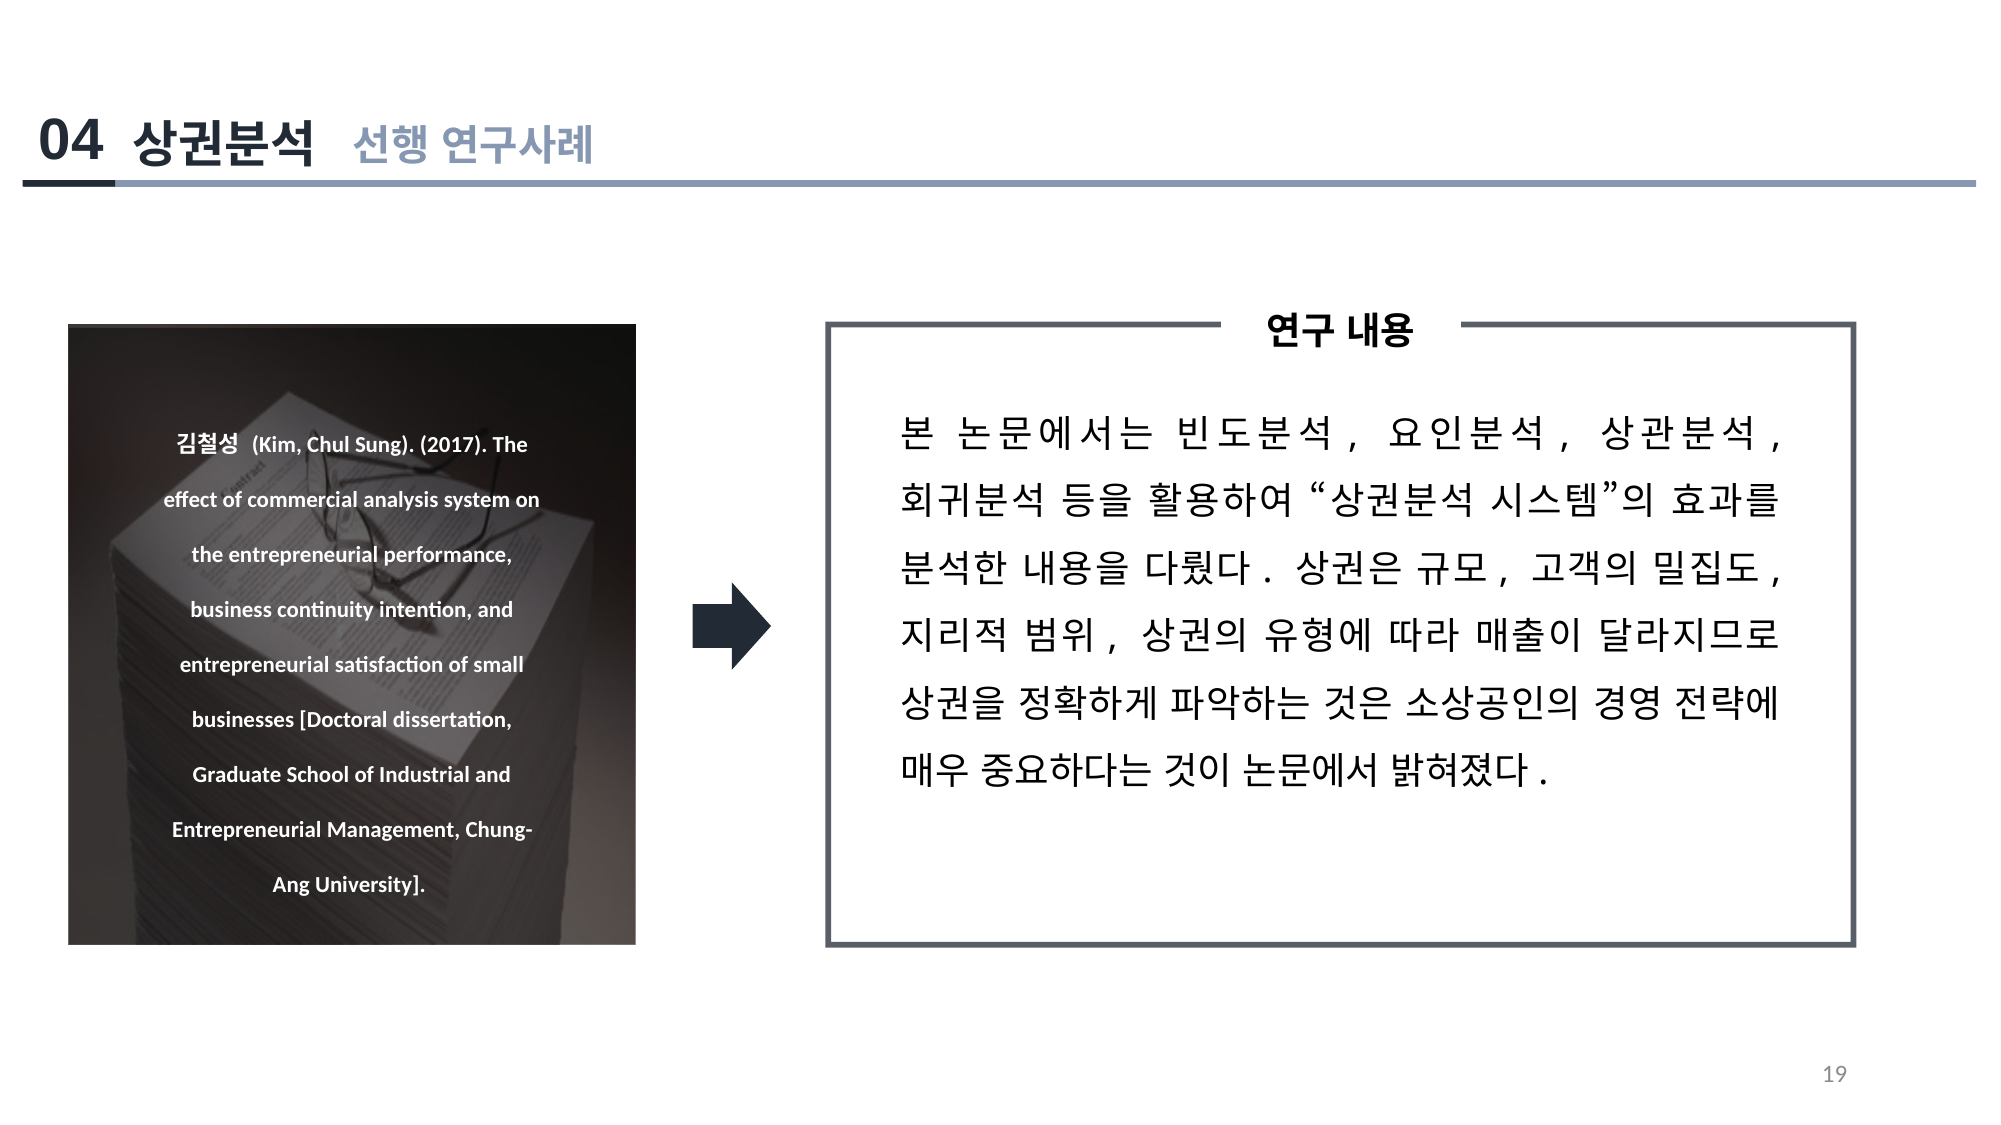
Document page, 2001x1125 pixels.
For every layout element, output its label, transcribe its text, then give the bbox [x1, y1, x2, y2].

text_box 선행 연구사례 [337, 111, 728, 176]
text_box [116, 179, 1977, 188]
text_box 연구 내용 [1220, 303, 1462, 355]
slide_number 19 [1412, 1042, 1863, 1103]
text_box [827, 323, 1855, 946]
text_box [691, 579, 773, 673]
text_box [68, 324, 636, 945]
text_box [22, 179, 116, 188]
text_box 상권분석 [117, 104, 397, 180]
text_box 04 [23, 93, 125, 179]
text_box 본 논문에서는 빈도분석, 요인분석, 상관분석, 회귀분석 등을 활용하여 “상권분석 시스템”의 효과를 분석한 내용을 다뤘다. 상권은 규모, 고객의 밀집도, 지리적 범위, 상권의 유형에 따라 매출이 달라지므로 상권을 정확하게 파악하는 것은 소상공인의 경영 전략에 매우 중요하다는 것이 논문에서 밝혀졌다. [886, 379, 1796, 800]
